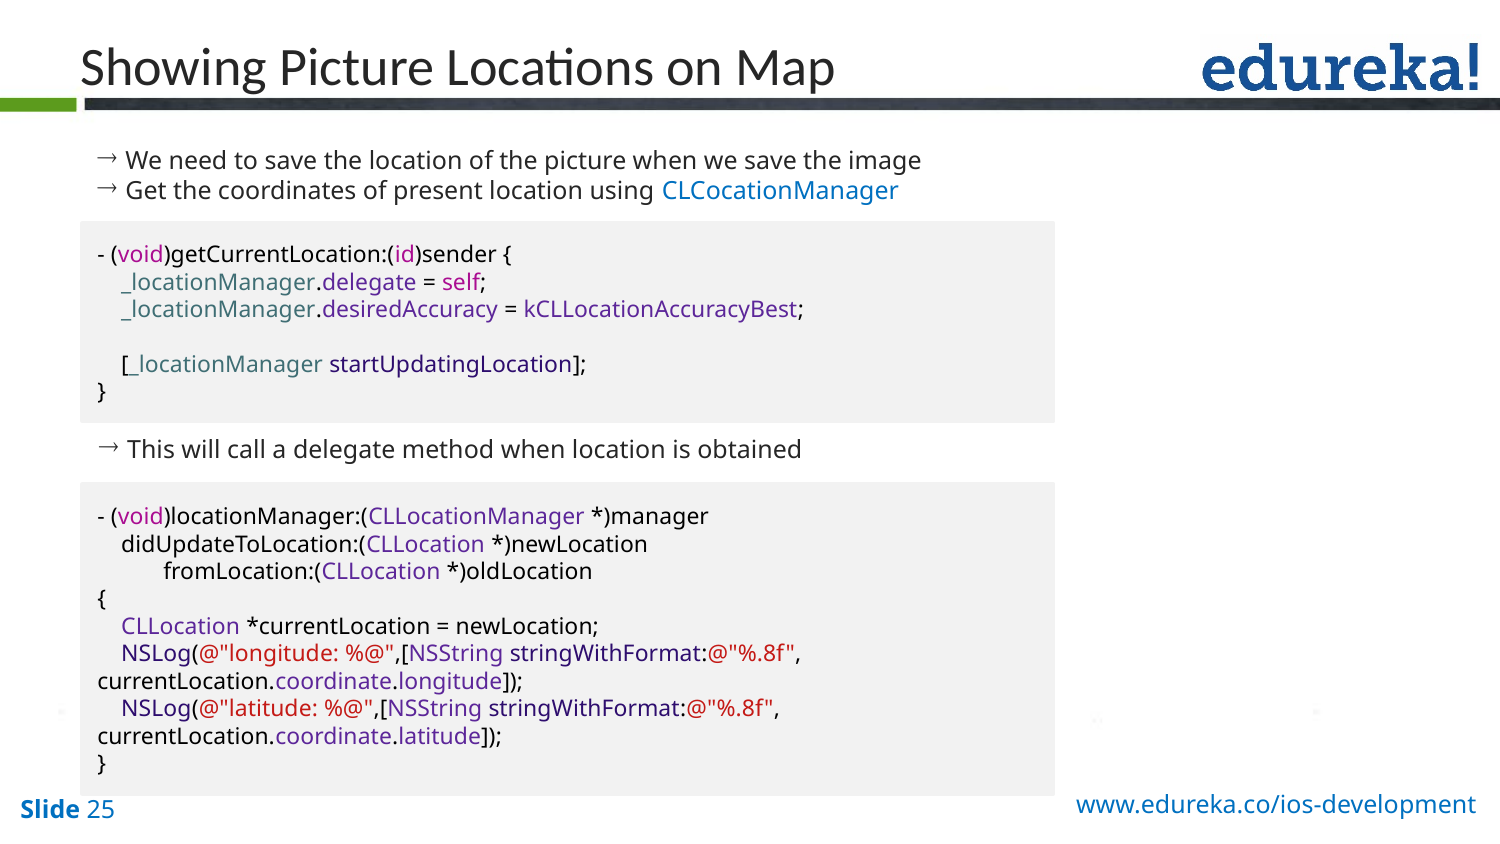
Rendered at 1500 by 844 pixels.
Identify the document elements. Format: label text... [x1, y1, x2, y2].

text_box This will call a delegate method when location is obtained [84, 426, 1383, 511]
picture [0, 0, 1500, 844]
text_box We need to save the location of the picture when we save the image Get the coordinates of present location using CLCocationManager [82, 137, 1382, 222]
text_box Showing Picture Locations on Map [65, 23, 1138, 104]
text_box - (void)getCurrentLocation:(id)sender { _locationManager.delegate = self; _locationManager.desiredAccuracy = kCLLocationAccuracyBest; [_locationManager startUpdatingLocation]; } [80, 221, 1055, 423]
text_box - (void)locationManager:(CLLocationManager *)manager didUpdateToLocation:(CLLocation *)newLocation fromLocation:(CLLocation *)oldLocation { CLLocation *currentLocation = newLocation; NSLog(@"longitude: %@",[NSString stringWithFormat:@"%.8f", currentLocation.coordinate.longitude]); NSLog(@"latitude: %@",[NSString stringWithFormat:@"%.8f", currentLocation.coordinate.latitude]); } [80, 482, 1055, 796]
